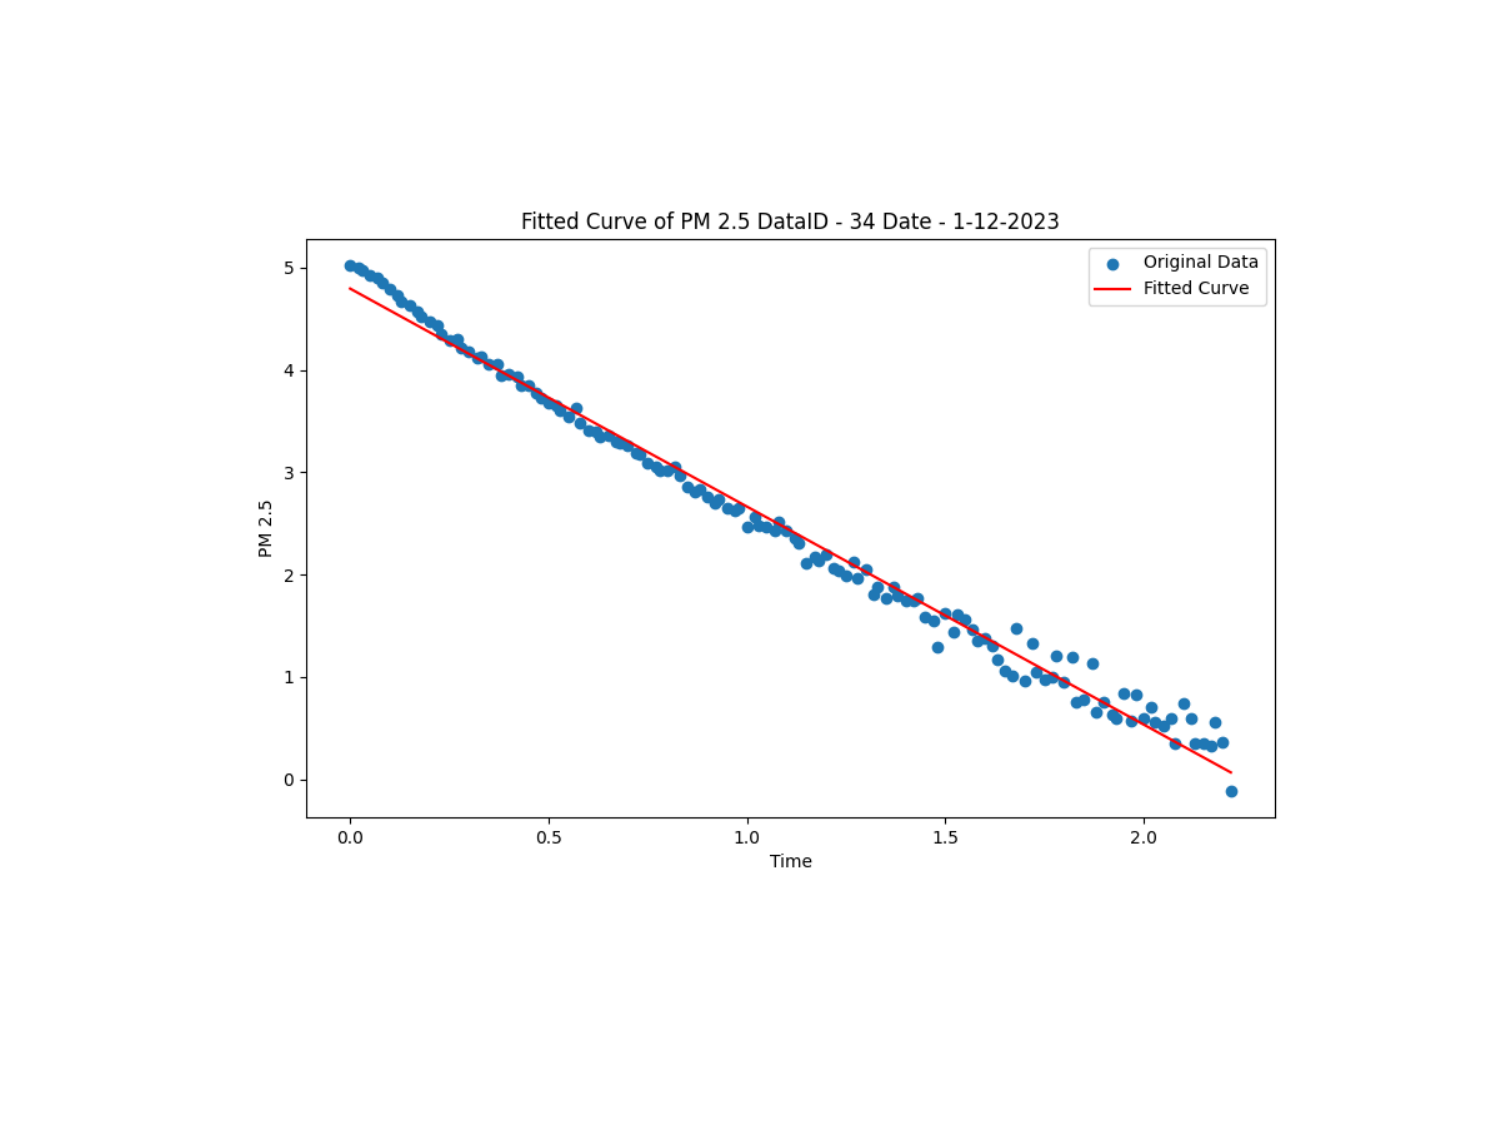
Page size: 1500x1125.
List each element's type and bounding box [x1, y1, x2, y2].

picture [149, 149, 1401, 901]
